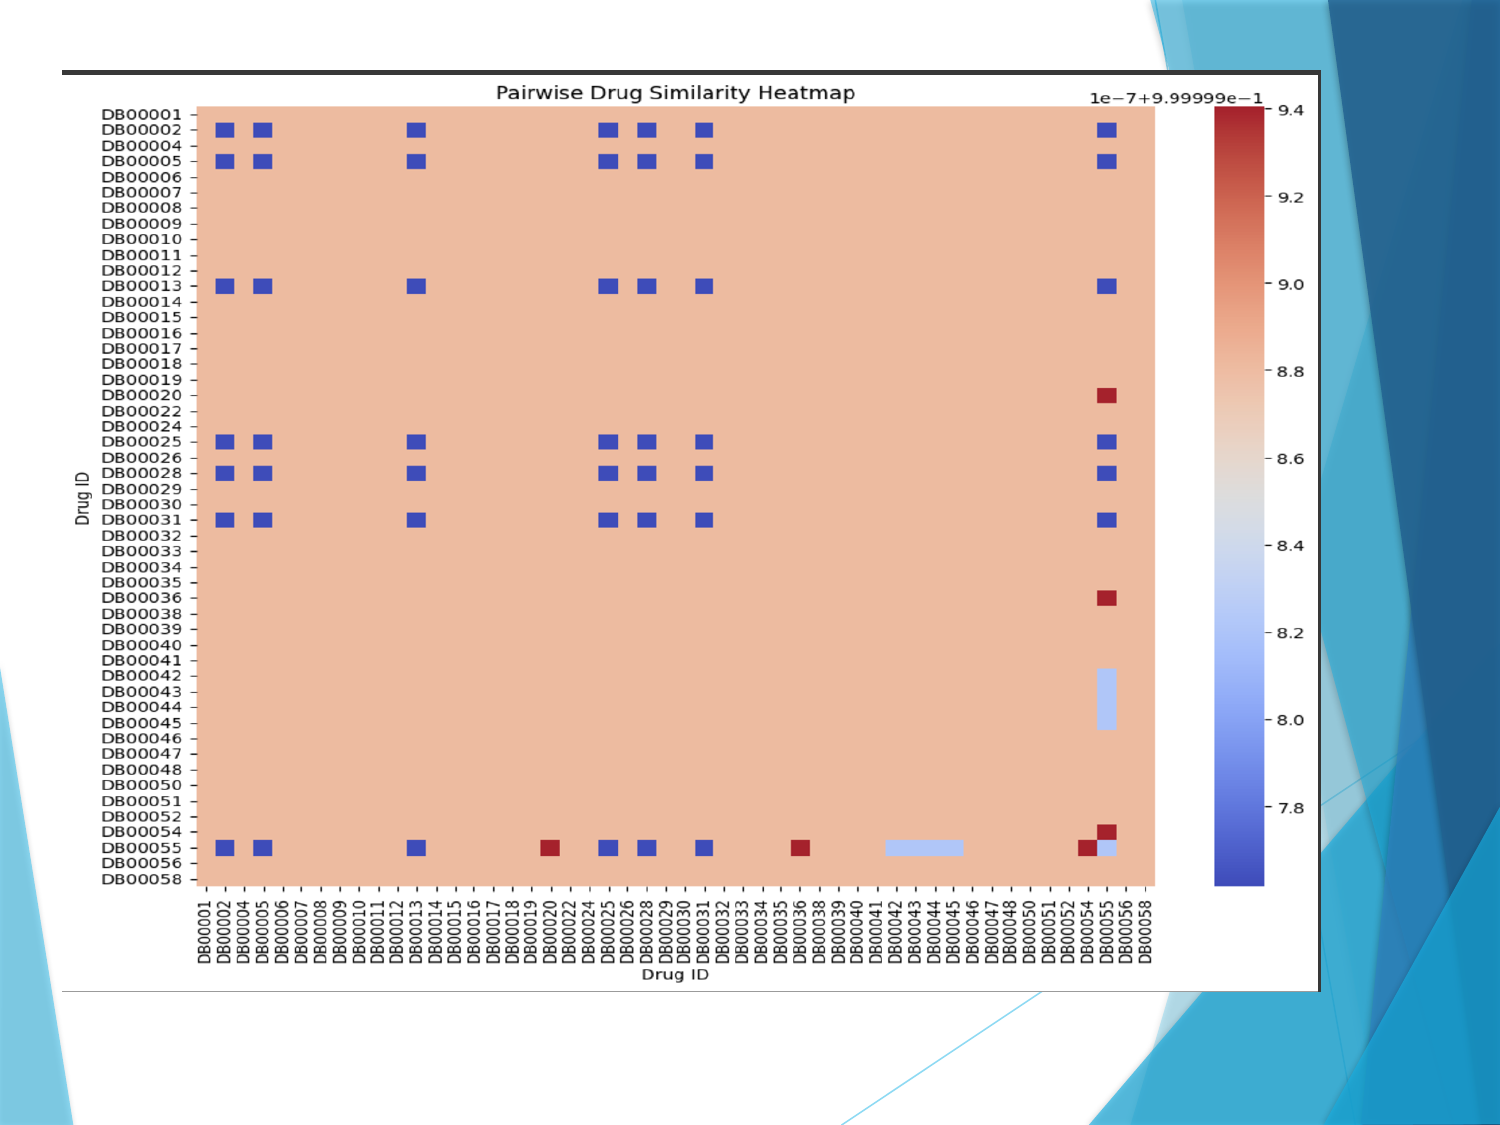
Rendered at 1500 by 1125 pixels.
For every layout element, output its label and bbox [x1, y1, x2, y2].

list [62, 70, 1322, 992]
